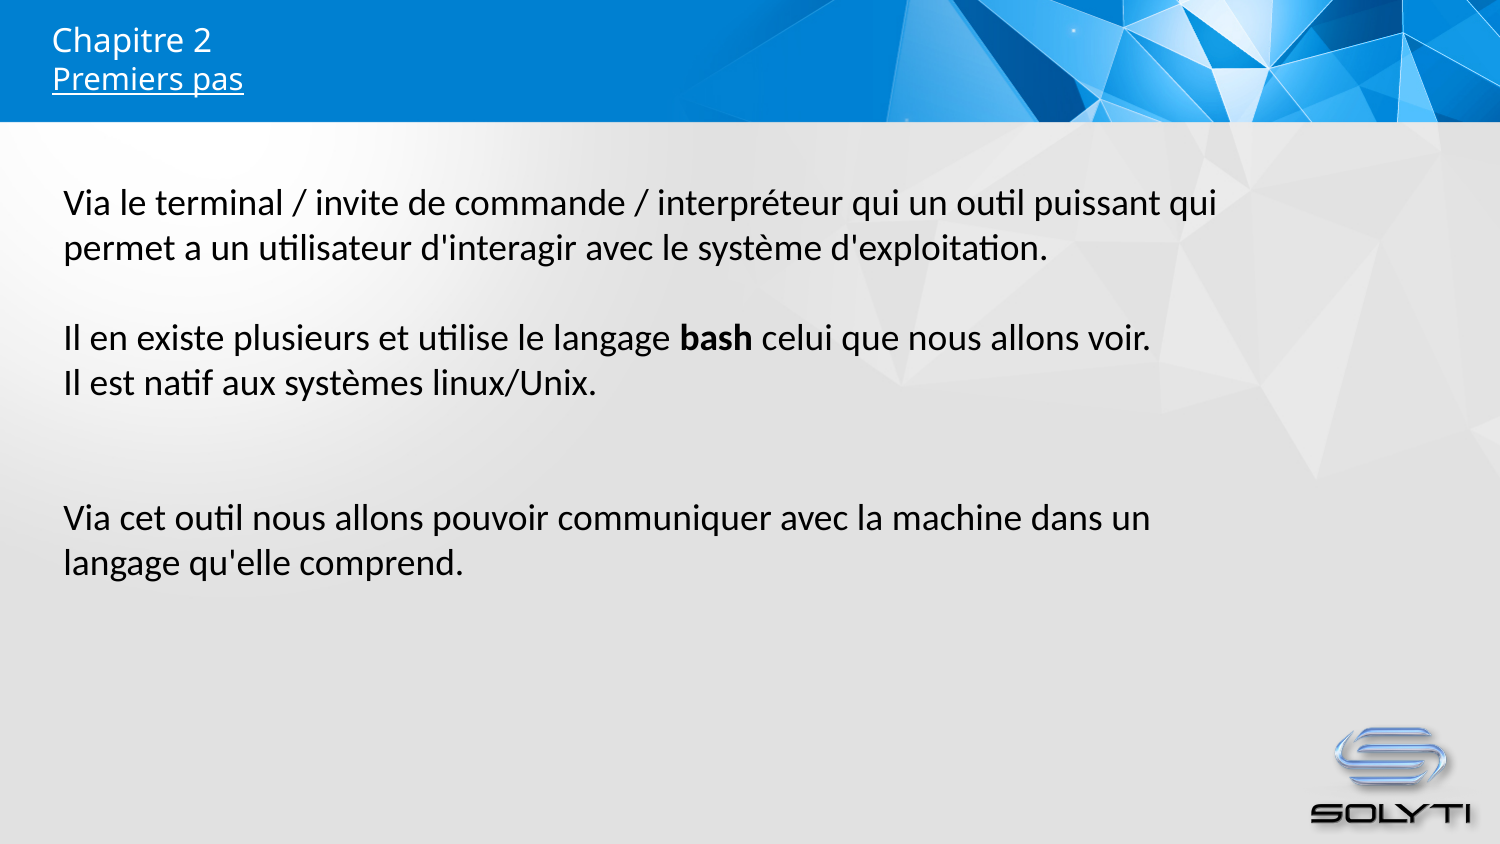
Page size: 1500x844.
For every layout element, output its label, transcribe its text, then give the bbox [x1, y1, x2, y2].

list Premiers pas [52, 58, 636, 104]
text_box Via le terminal / invite de commande / interpréteur qui un outil puissant qui permet a un utilisateur d'interagir avec le système d'exploitation. Il en existe plusieurs et utilise le langage bash celui que nous allons voir. Il est natif aux systèmes linux/Unix. Via cet outil nous allons pouvoir communiquer avec la machine dans un langage qu'elle comprend. [48, 170, 1275, 681]
list Chapitre 2 [51, 19, 384, 55]
picture [0, 0, 1500, 844]
